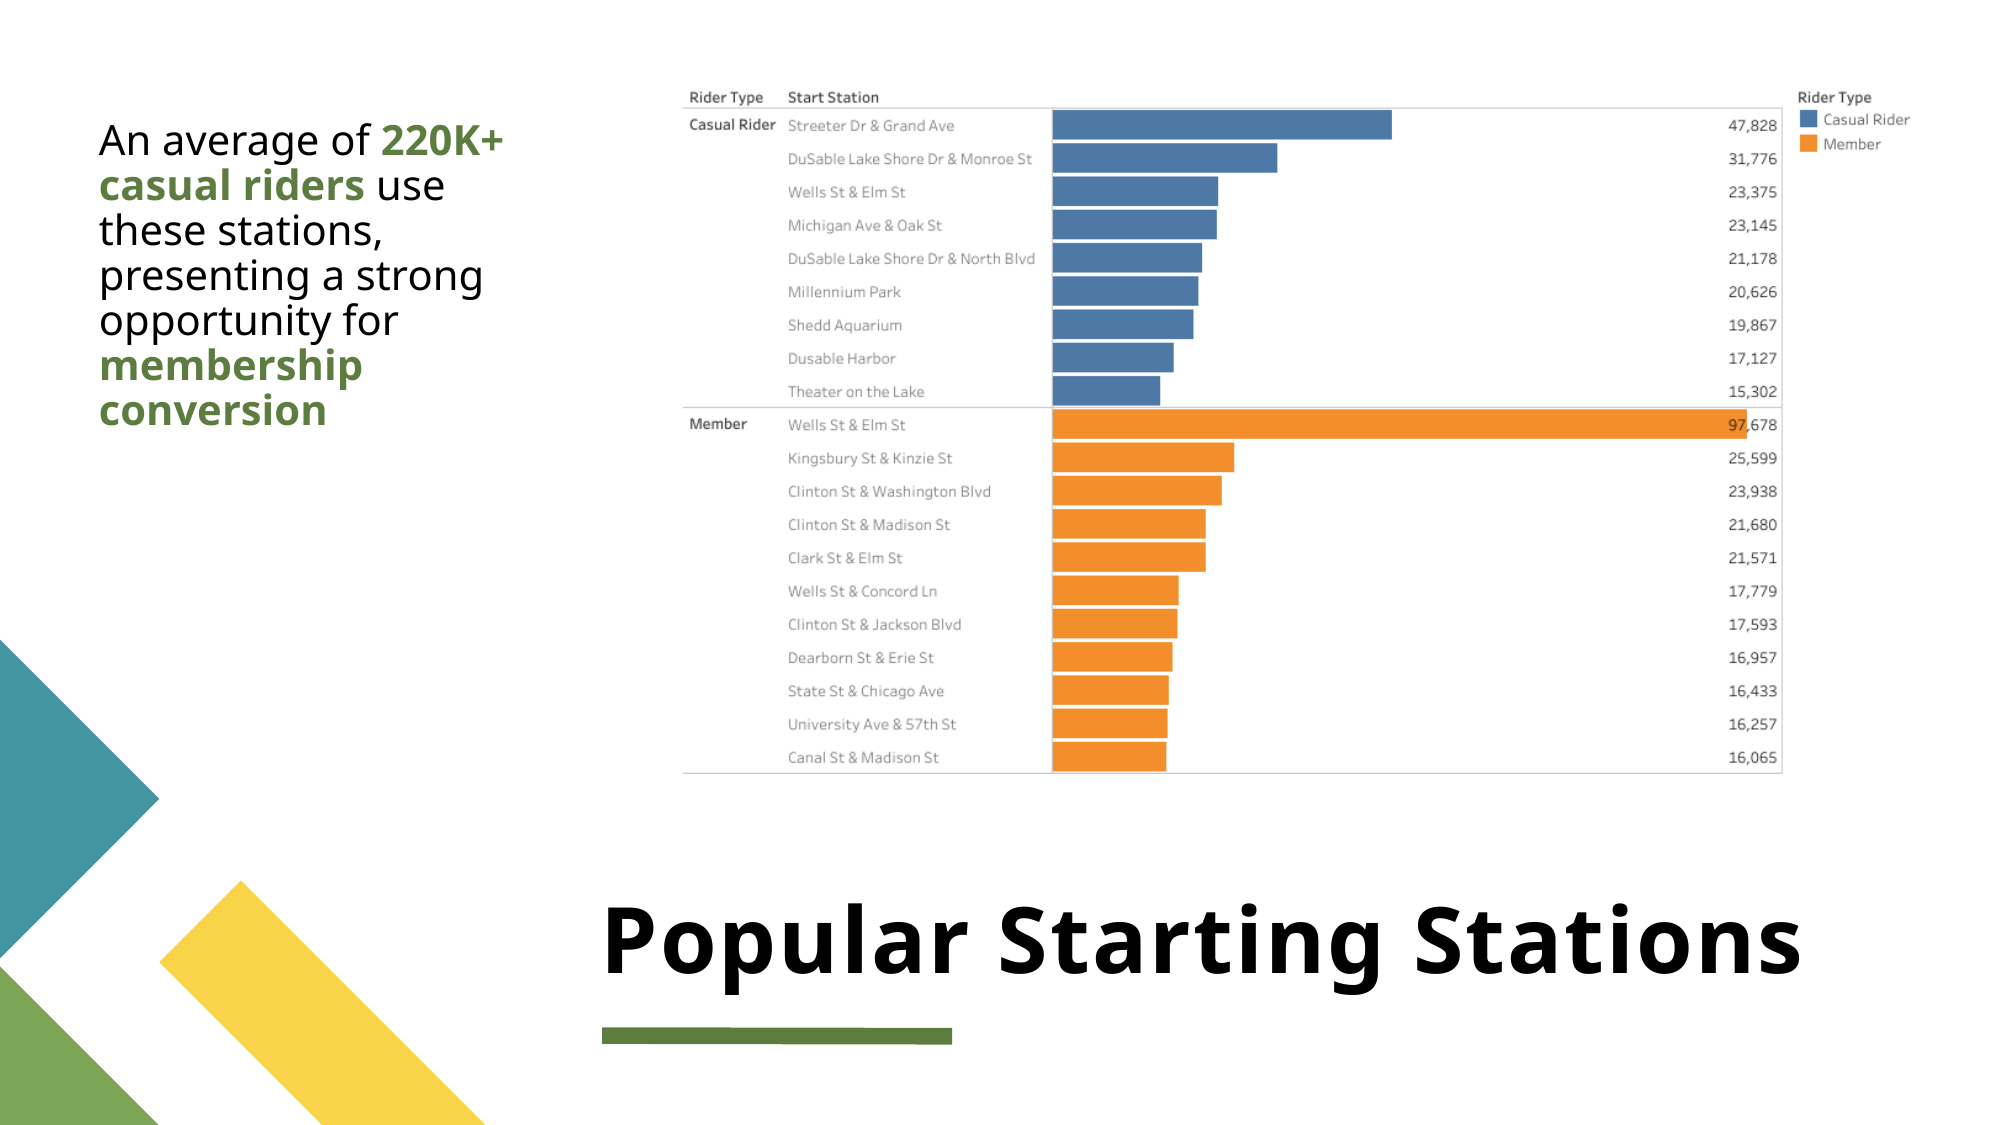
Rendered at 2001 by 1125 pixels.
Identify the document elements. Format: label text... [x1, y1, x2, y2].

list An average of 220K+ casual riders use these stations, presenting a strong opportunity for membership conversion [99, 74, 563, 701]
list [682, 74, 1969, 774]
title Popular Starting Stations [600, 764, 1903, 992]
